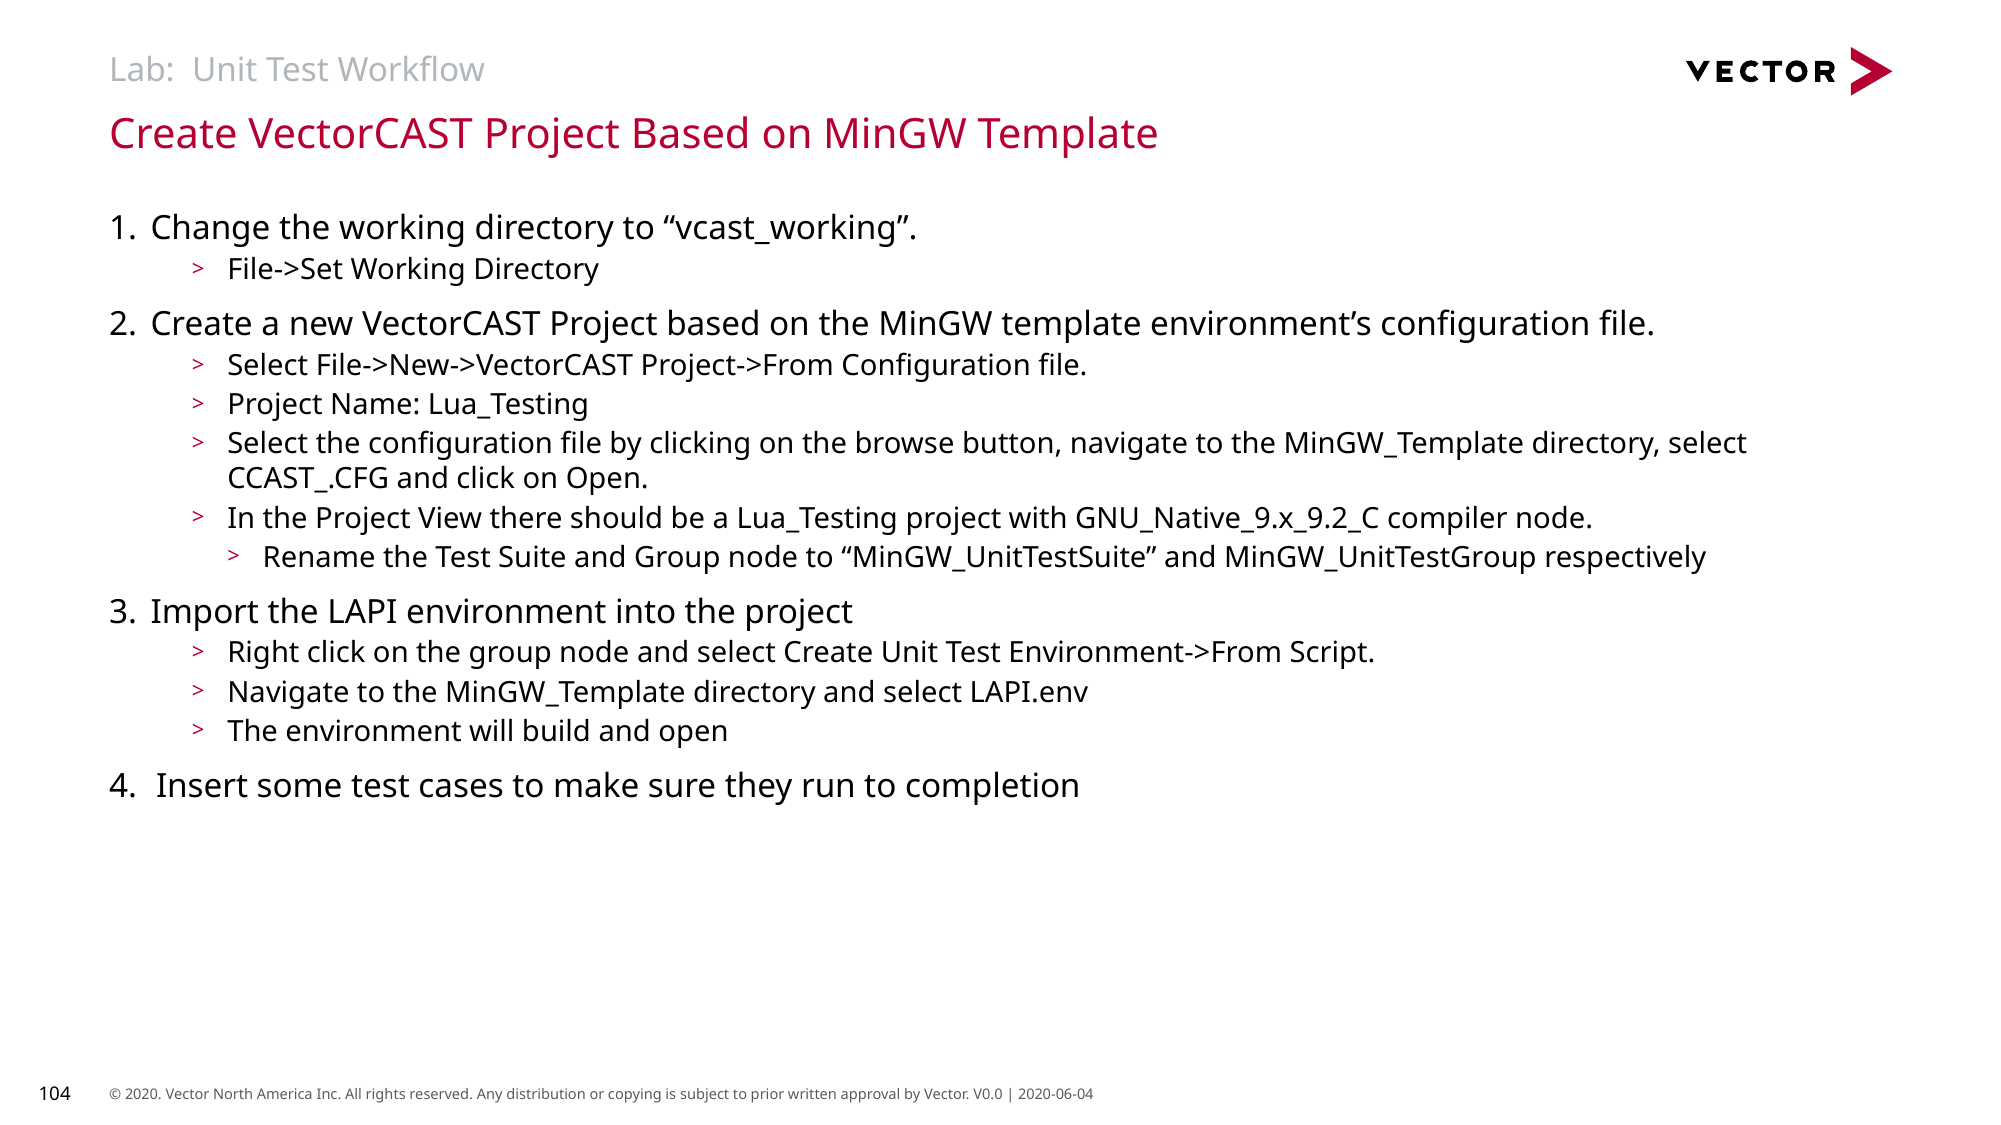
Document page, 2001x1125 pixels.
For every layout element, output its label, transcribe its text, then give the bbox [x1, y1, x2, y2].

list Create VectorCAST Project Based on MinGW Template [109, 103, 1577, 157]
list Change the working directory to “vcast_working”. File->Set Working Directory Create a new VectorCAST Project based on the MinGW template environment’s configuration file. Select File->New->VectorCAST Project->From Configuration file. Project Name: Lua_Testing Select the configuration file by clicking on the browse button, navigate to the MinGW_Template directory, select CCAST_.CFG and click on Open. In the Project View there should be a Lua_Testing project with GNU_Native_9.x_9.2_C compiler node. Rename the Test Suite and Group node to “MinGW_UnitTestSuite” and MinGW_UnitTestGroup respectively Import the LAPI environment into the project Right click on the group node and select Create Unit Test Environment->From Script. Navigate to the MinGW_Template directory and select LAPI.env The environment will build and open Insert some test cases to make sure they run to completion [109, 206, 1893, 1063]
title Lab: Unit Test Workflow [109, 41, 1577, 89]
